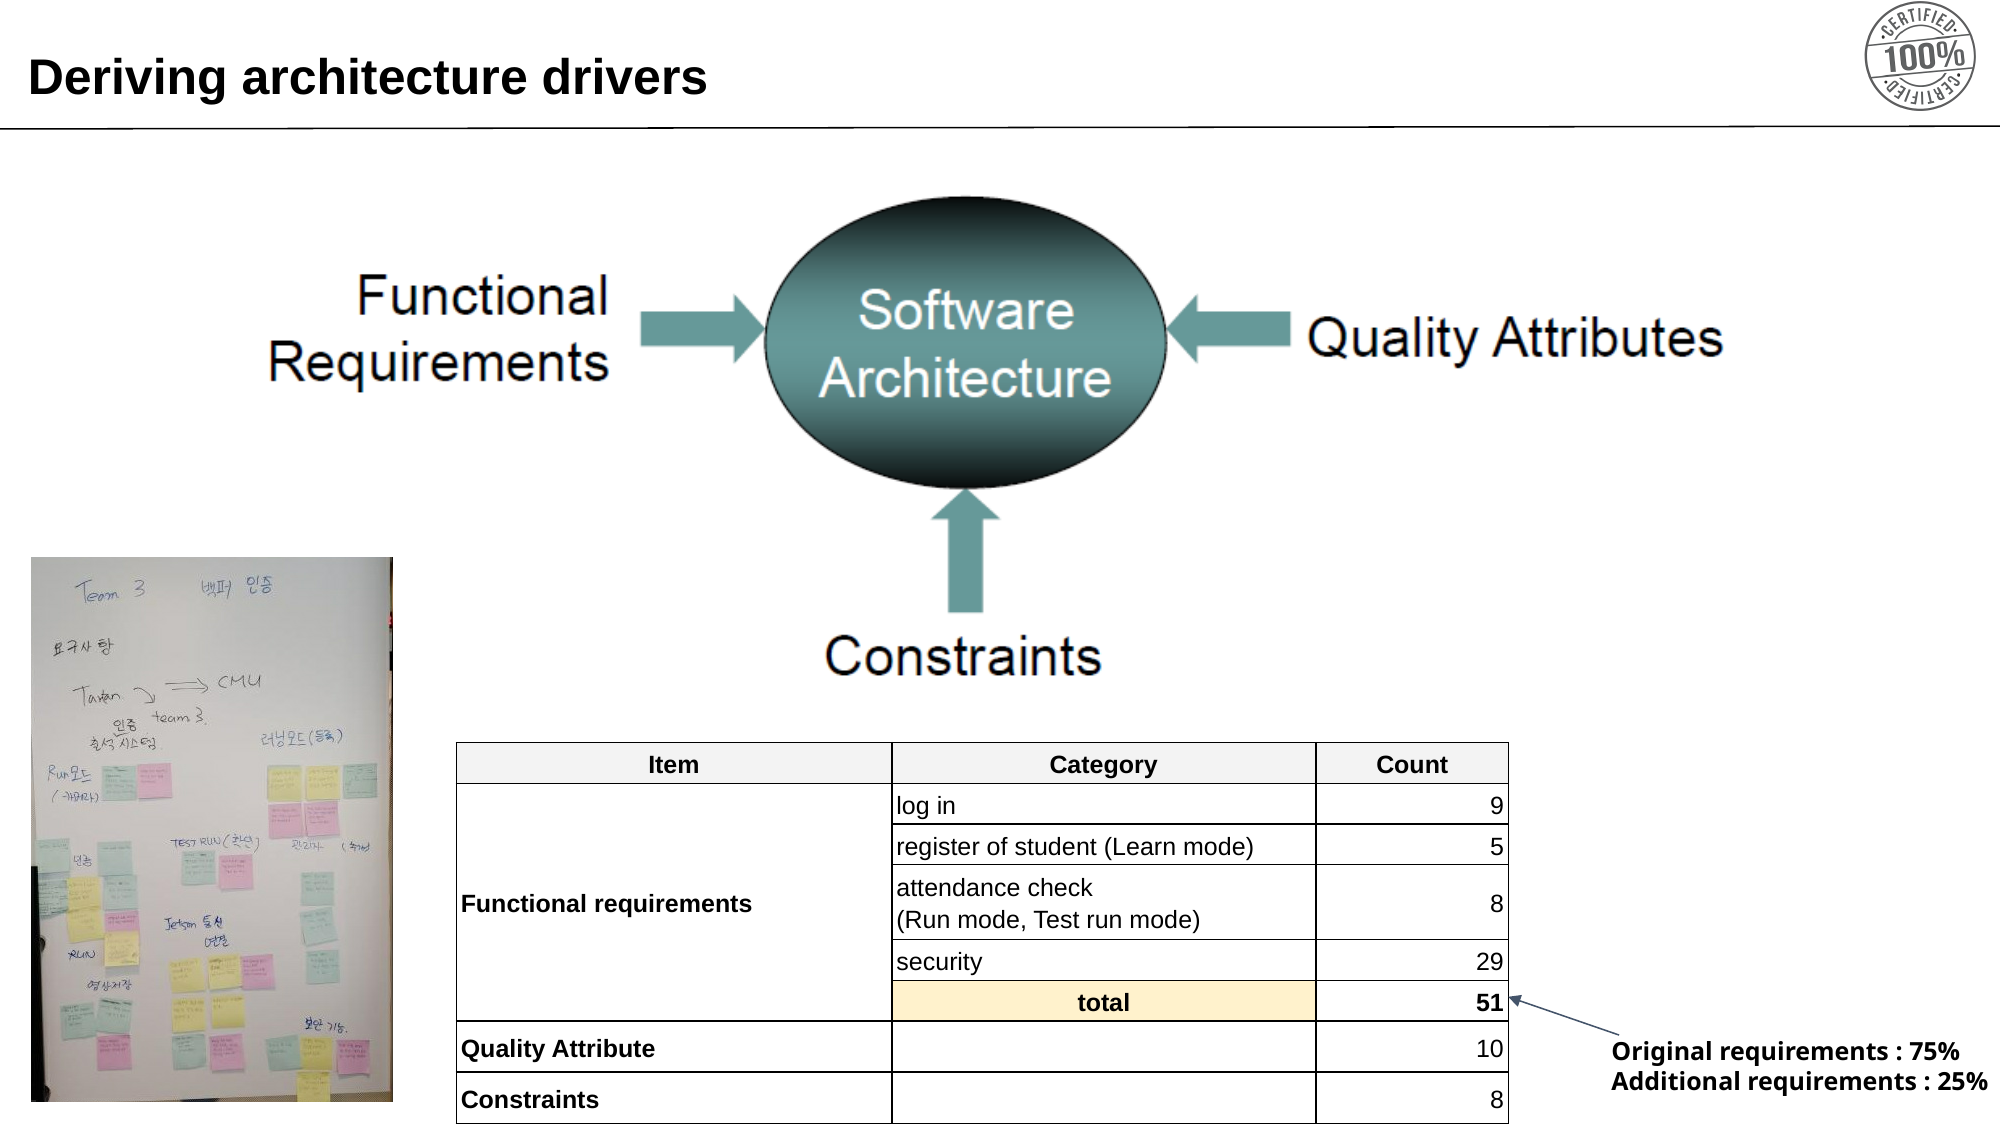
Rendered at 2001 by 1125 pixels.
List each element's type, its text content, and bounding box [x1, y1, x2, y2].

table_header Count [1317, 743, 1508, 783]
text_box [0, 125, 2000, 130]
table_cell log in [893, 784, 1315, 823]
text_box Deriving architecture drivers [12, 37, 782, 113]
table_cell Constraints [457, 1073, 891, 1123]
table_cell 8 [1317, 865, 1508, 939]
table_cell [893, 1022, 1315, 1071]
table_header Item [457, 743, 891, 783]
picture [30, 163, 1754, 1103]
table_header Category [893, 743, 1315, 783]
table_cell [893, 1073, 1315, 1123]
table_cell 29 [1317, 940, 1508, 980]
table_cell 8 [1317, 1073, 1508, 1123]
table_cell security [893, 940, 1315, 980]
table_cell attendance check (Run mode, Test run mode) [893, 865, 1315, 939]
table_cell 5 [1317, 825, 1508, 864]
table_cell total [893, 981, 1315, 1020]
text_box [1507, 996, 1620, 1036]
table_cell Quality Attribute [457, 1022, 891, 1071]
table_cell register of student (Learn mode) [893, 825, 1315, 864]
table_cell 51 [1317, 981, 1508, 1020]
picture [1863, 0, 1977, 114]
table_cell Functional requirements [457, 784, 891, 1020]
table_cell 10 [1317, 1022, 1508, 1071]
table_cell 9 [1317, 784, 1508, 823]
text_box Original requirements : 75% Additional requirements : 25% [1596, 1020, 2000, 1111]
